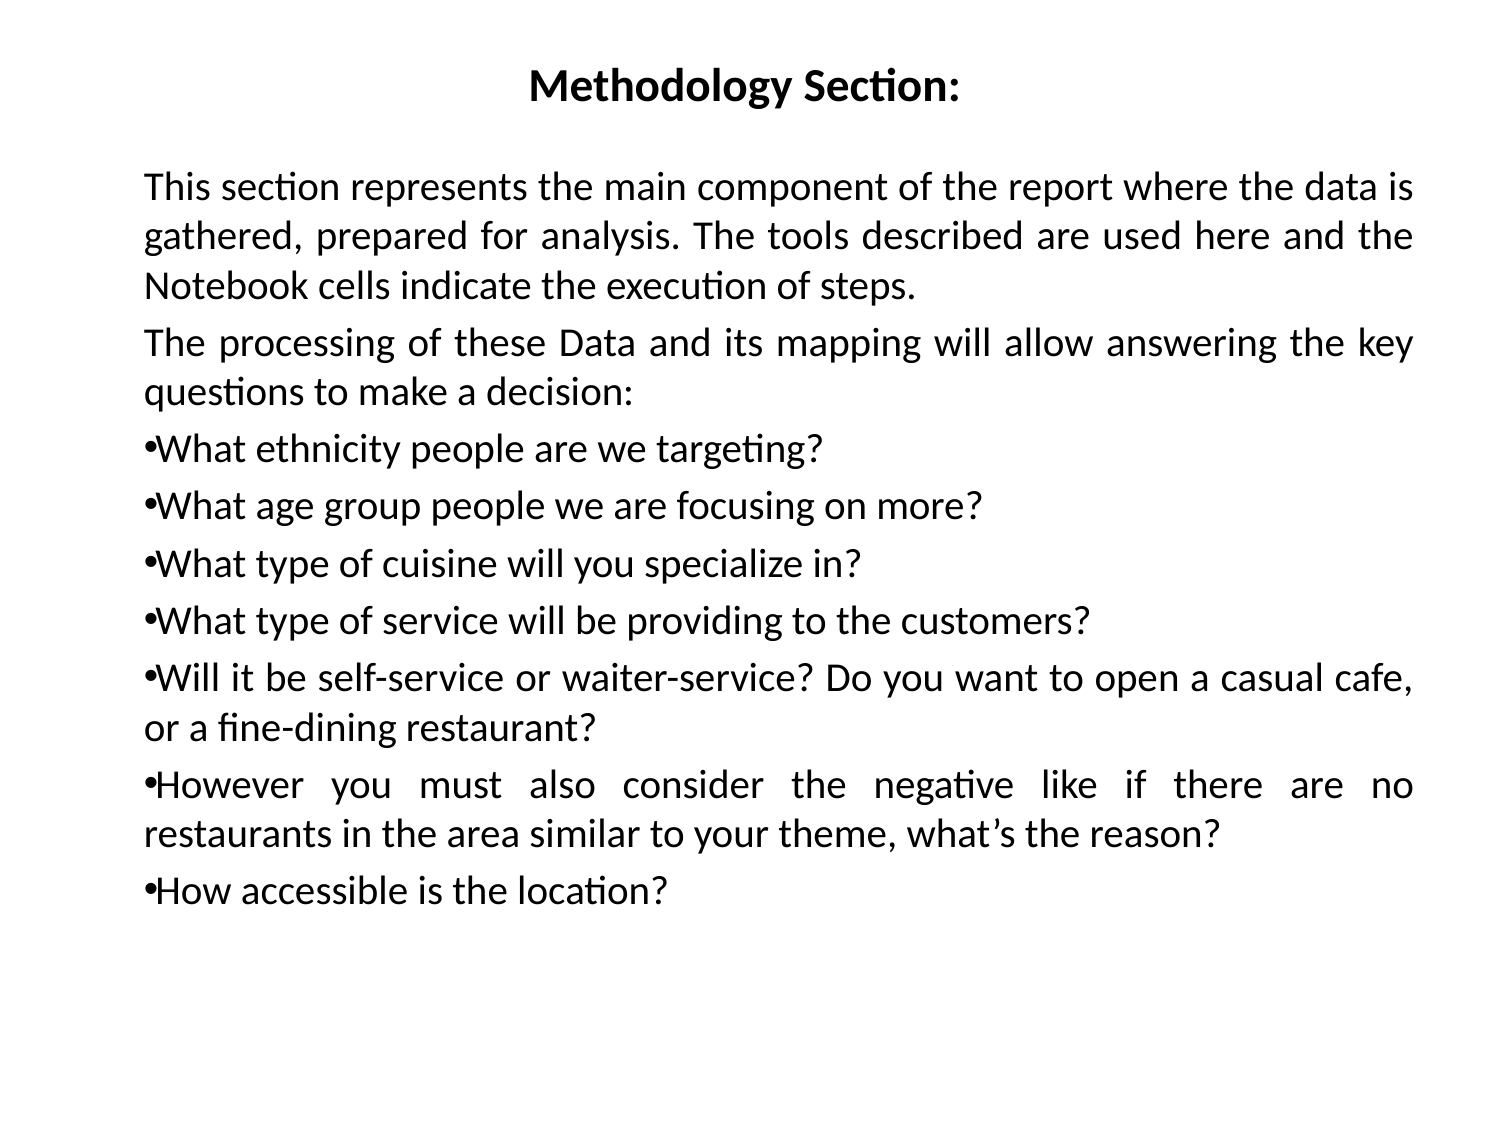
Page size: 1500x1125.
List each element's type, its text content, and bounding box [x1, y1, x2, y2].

subtitle This section represents the main component of the report where the data is gathered, prepared for analysis. The tools described are used here and the Notebook cells indicate the execution of steps. The processing of these Data and its mapping will allow answering the key questions to make a decision: What ethnicity people are we targeting? What age group people we are focusing on more? What type of cuisine will you specialize in? What type of service will be providing to the customers? Will it be self-service or waiter-service? Do you want to open a casual cafe, or a fine-dining restaurant? However you must also consider the negative like if there are no restaurants in the area similar to your theme, what’s the reason? How accessible is the location? [128, 152, 1430, 925]
title Methodology Section: [112, 46, 1388, 176]
